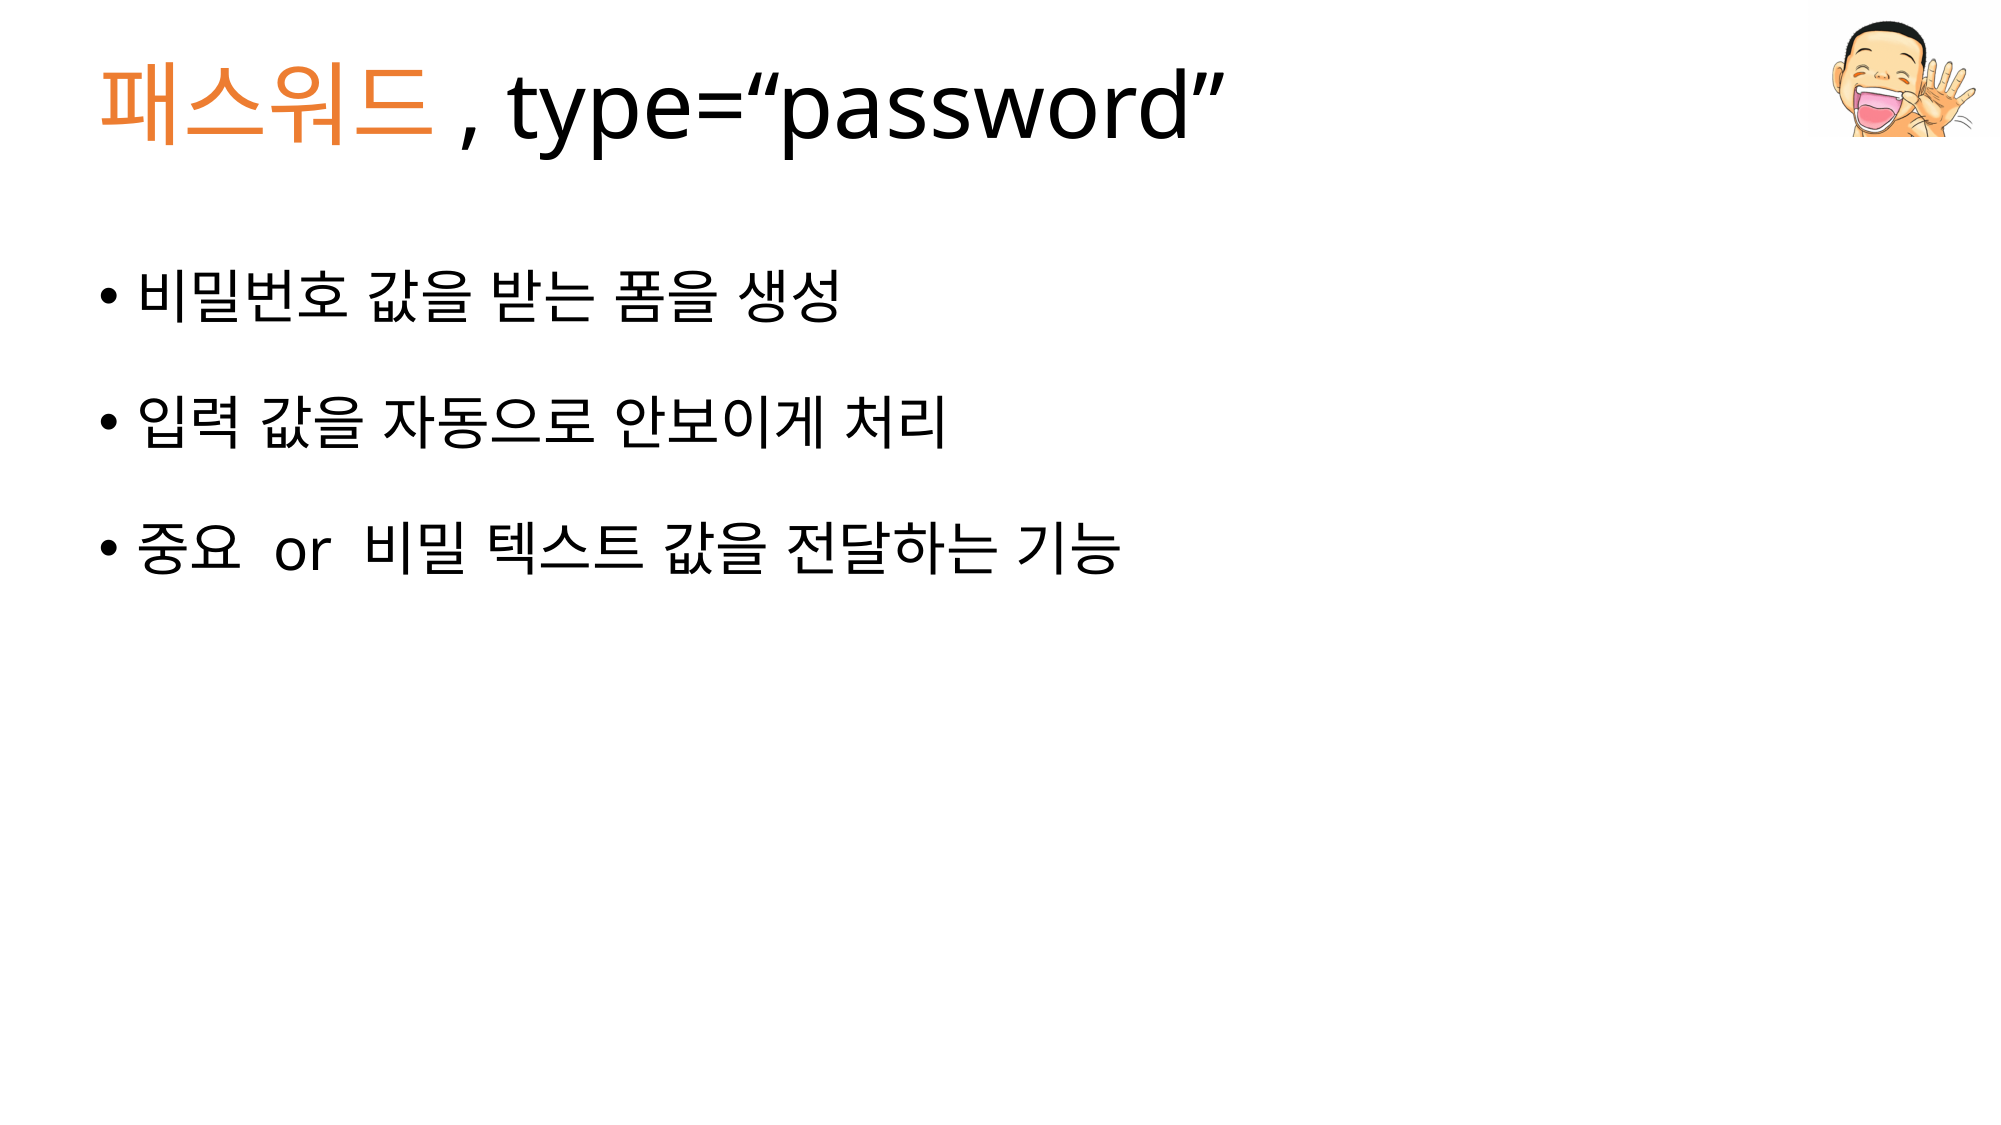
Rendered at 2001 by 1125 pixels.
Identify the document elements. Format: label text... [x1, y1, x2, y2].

title 패스워드, type=“password” [83, 0, 1931, 217]
list 비밀번호 값을 받는 폼을 생성 입력 값을 자동으로 안보이게 처리 중요 or 비밀 텍스트 값을 전달하는 기능 [83, 217, 1931, 1125]
picture [1931, 0, 2000, 137]
